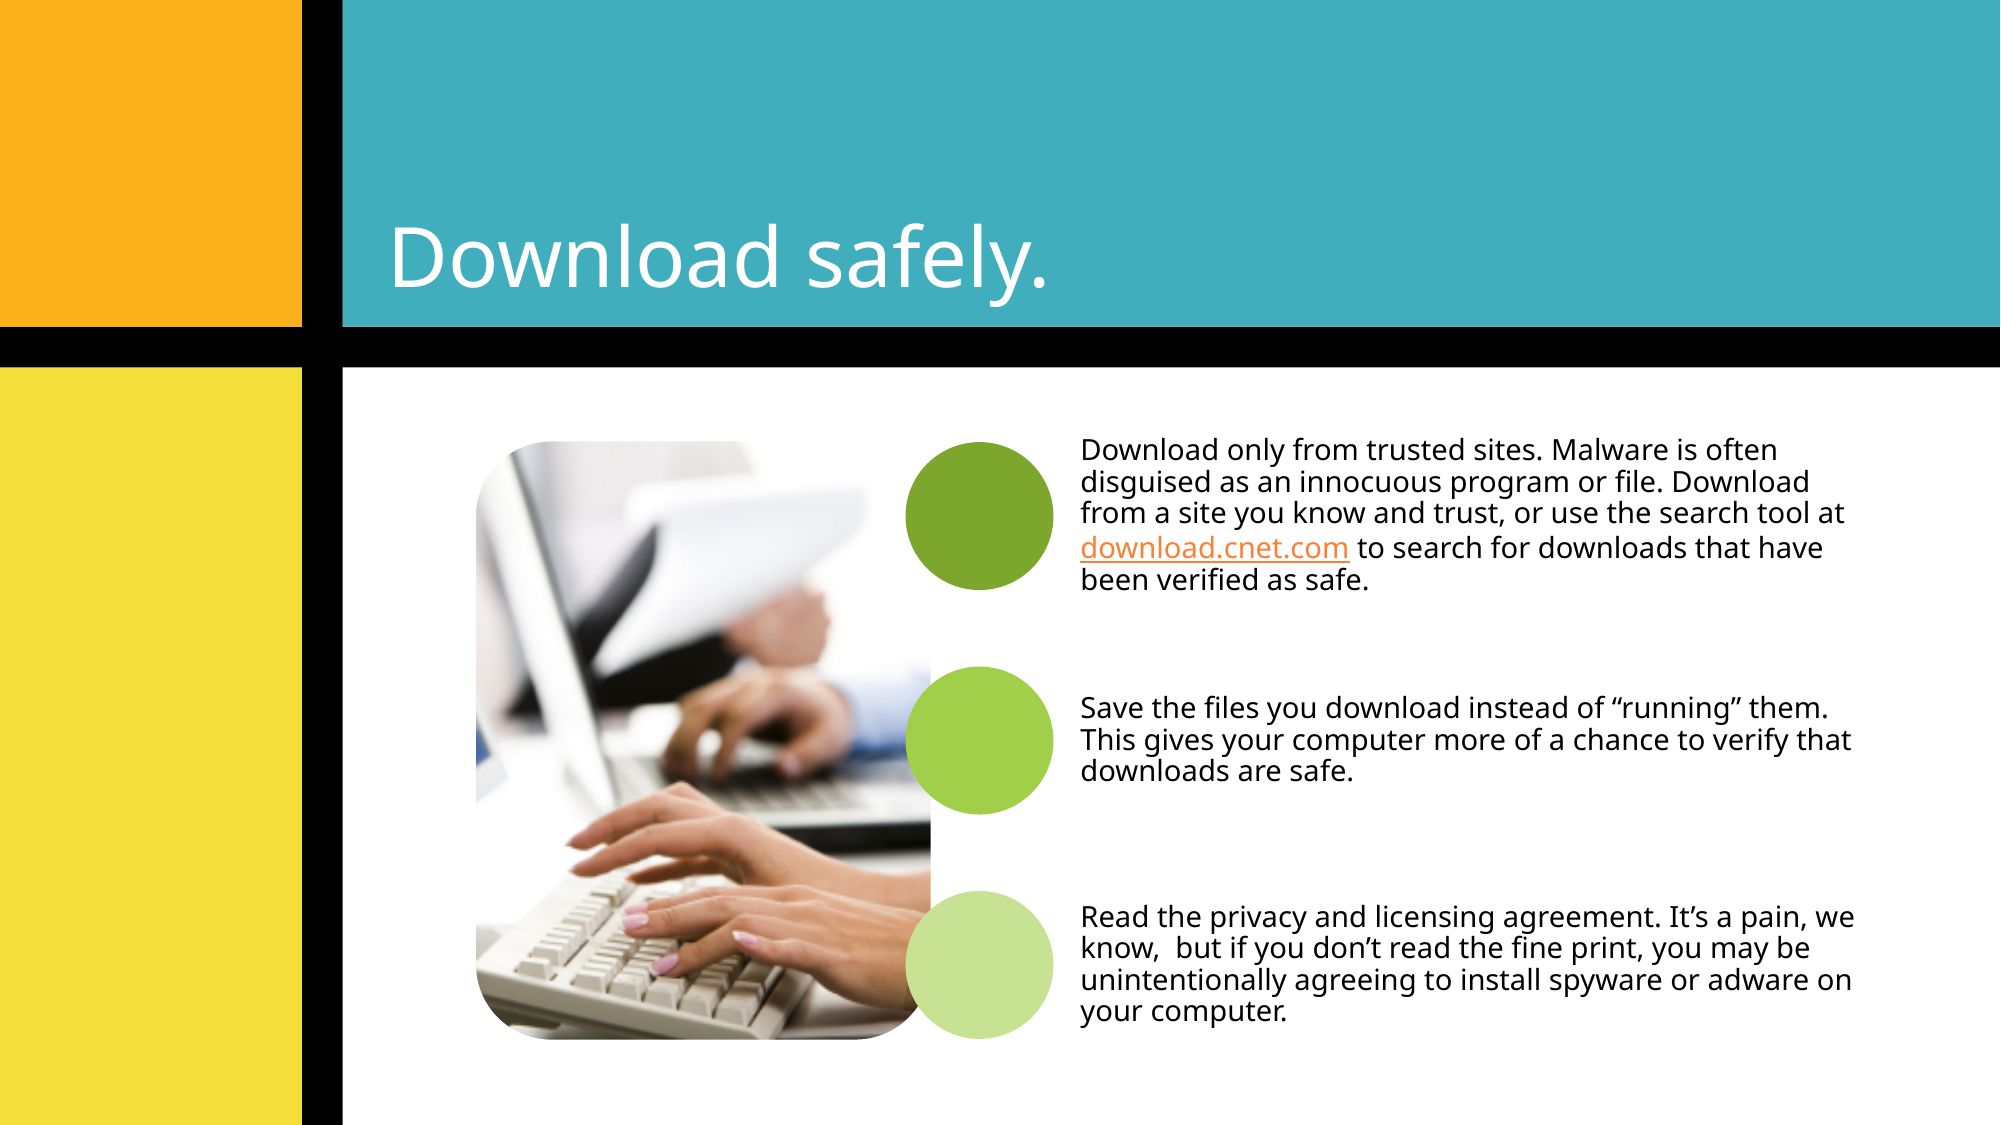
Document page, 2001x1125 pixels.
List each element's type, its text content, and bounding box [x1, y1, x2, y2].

text_box Download safely. [342, 181, 2000, 327]
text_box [369, 389, 1932, 1125]
